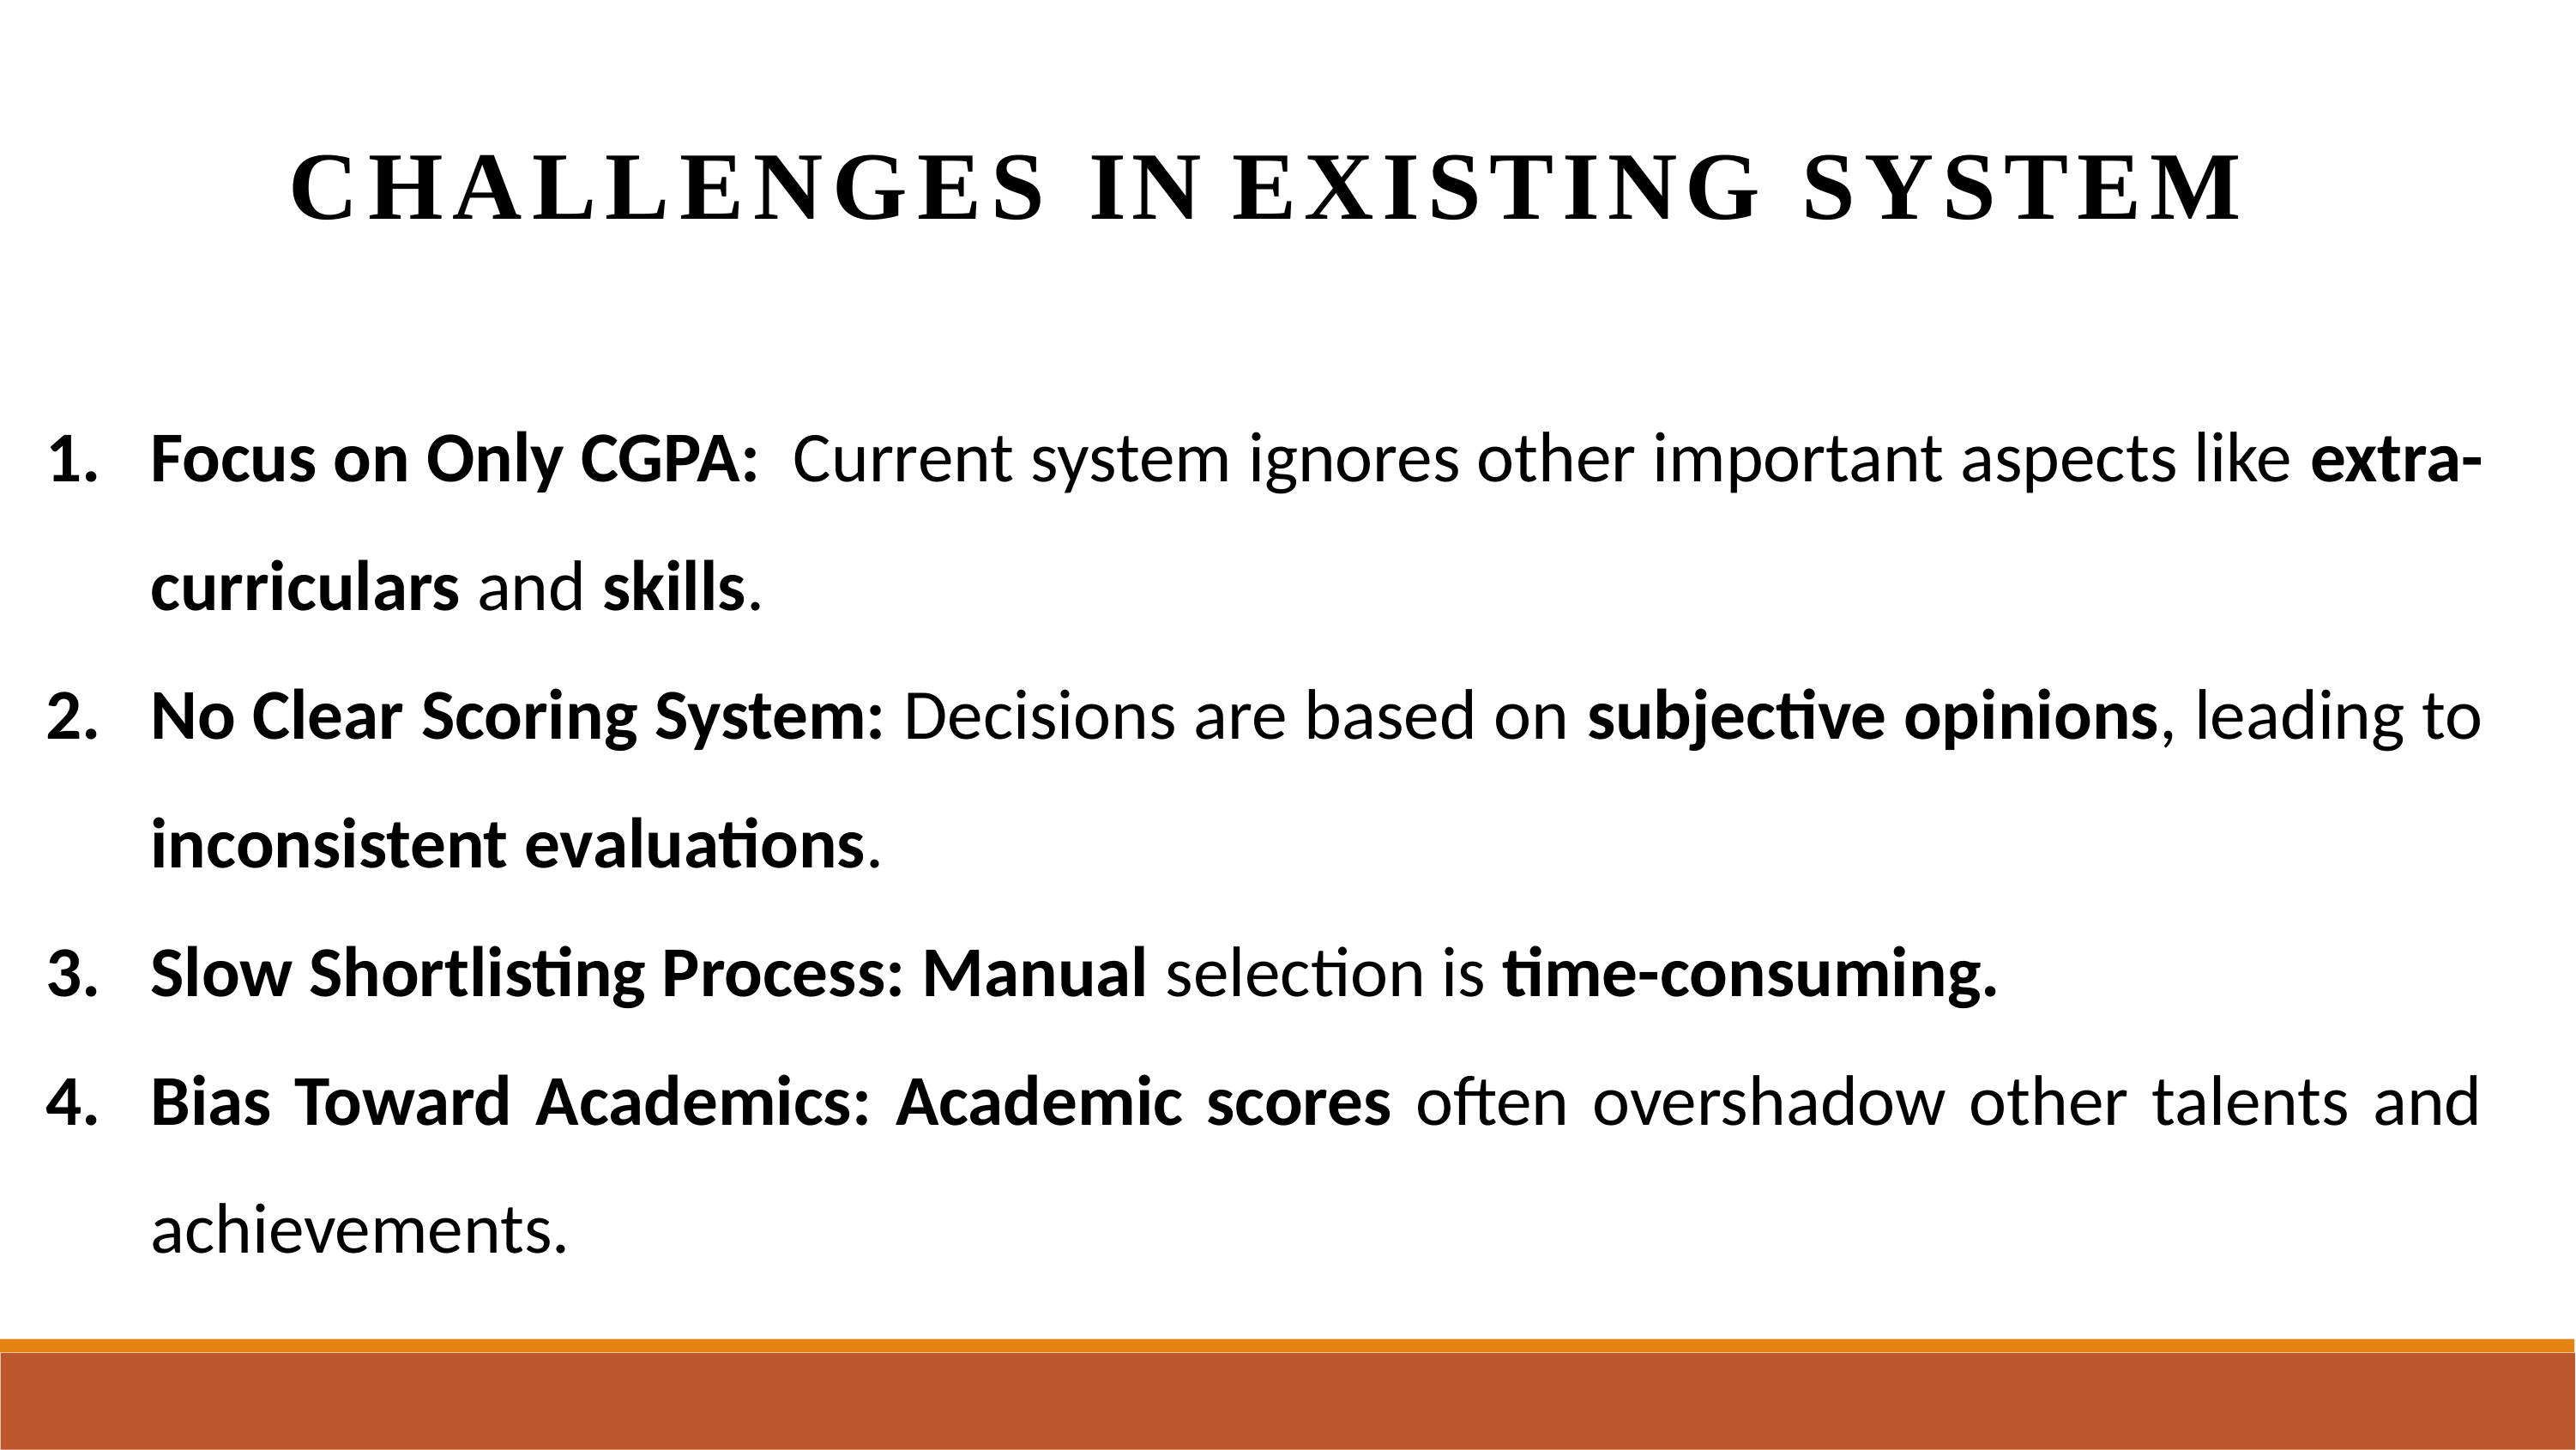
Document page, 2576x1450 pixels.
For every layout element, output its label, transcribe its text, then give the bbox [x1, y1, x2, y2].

text_box CHALLENGES IN EXISTING SYSTEM Focus on Only CGPA: Current system ignores other important aspects like extra-curriculars and skills. No Clear Scoring System: Decisions are based on subjective opinions, leading to inconsistent evaluations. Slow Shortlisting Process: Manual selection is time-consuming. Bias Toward Academics: Academic scores often overshadow other talents and achievements. [33, 57, 2497, 1274]
